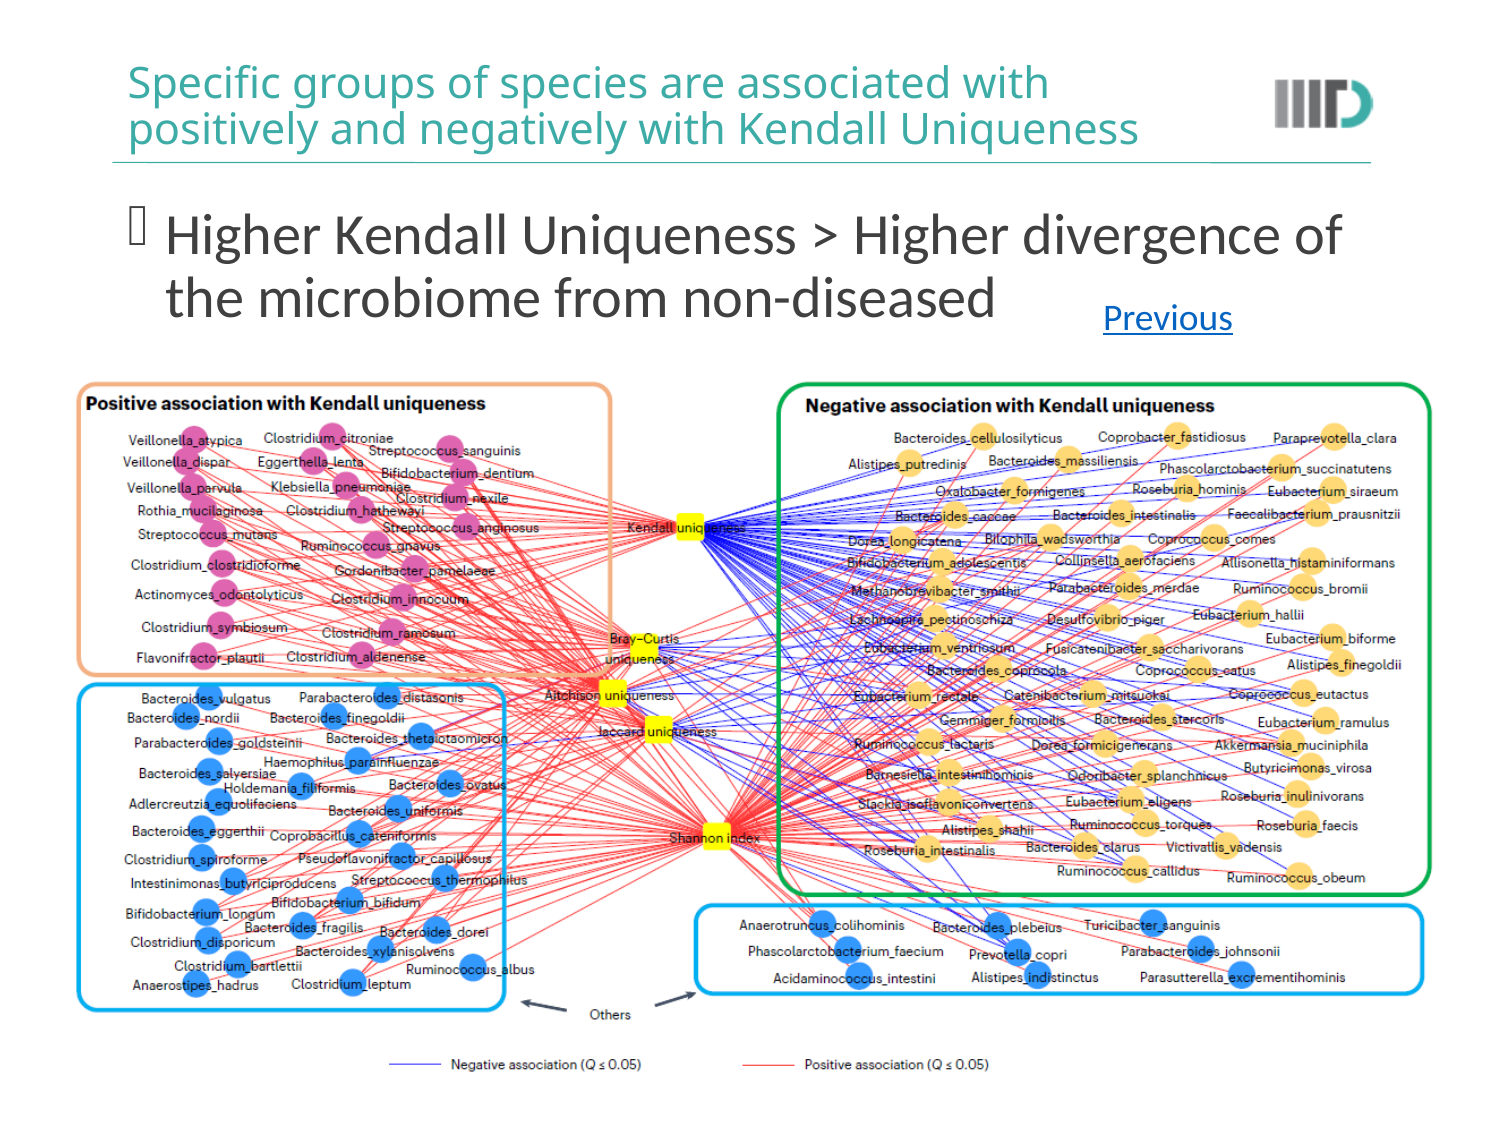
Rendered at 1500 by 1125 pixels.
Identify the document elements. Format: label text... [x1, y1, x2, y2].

picture [55, 367, 1439, 1075]
list Higher Kendall Uniqueness > Higher divergence of the microbiome from non-diseased [112, 196, 1388, 355]
text_box Previous [1088, 285, 1275, 346]
title Specific groups of species are associated with positively and negatively with Kendall Uniqueness [112, 52, 1236, 163]
picture [1256, 67, 1388, 141]
